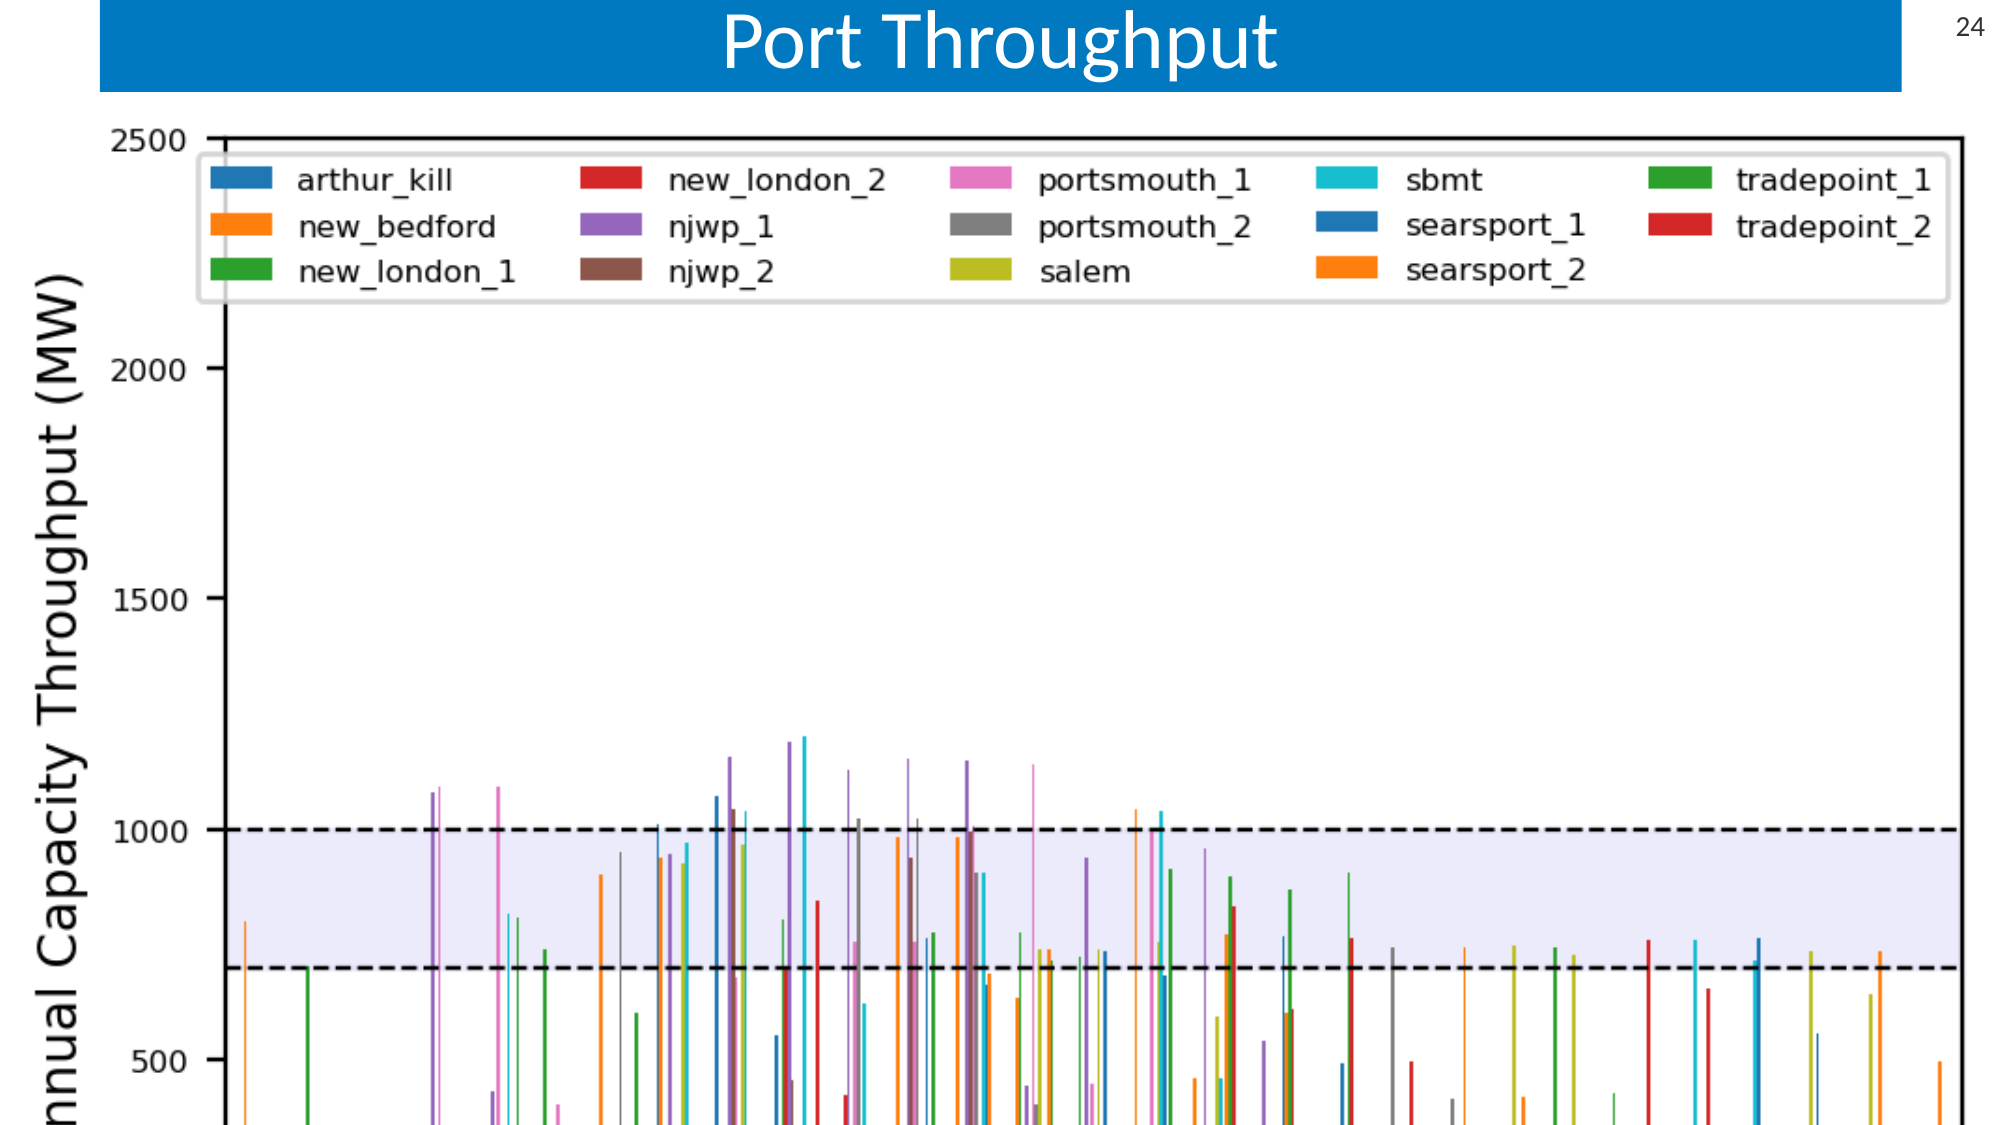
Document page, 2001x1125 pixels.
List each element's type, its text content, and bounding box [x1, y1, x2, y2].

picture [0, 92, 2000, 1125]
title Port Throughput [99, 0, 1902, 91]
